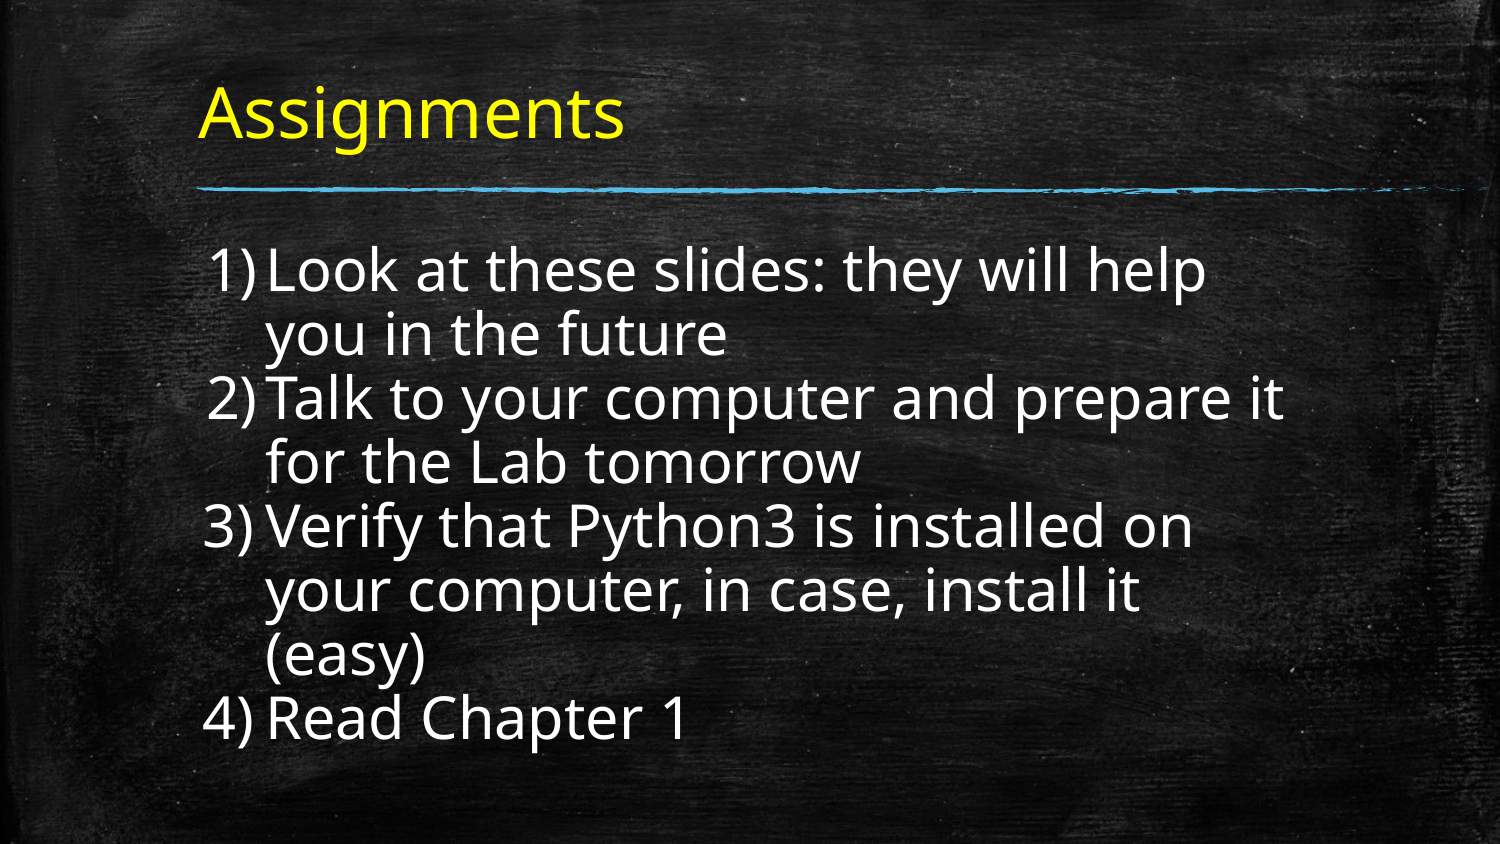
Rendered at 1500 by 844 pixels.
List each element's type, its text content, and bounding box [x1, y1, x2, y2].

title Assignments [187, 33, 1313, 160]
picture [0, 0, 1500, 844]
list Look at these slides: they will help you in the future Talk to your computer and prepare it for the Lab tomorrow Verify that Python3 is installed on your computer, in case, install it (easy) Read Chapter 1 [187, 234, 1313, 760]
